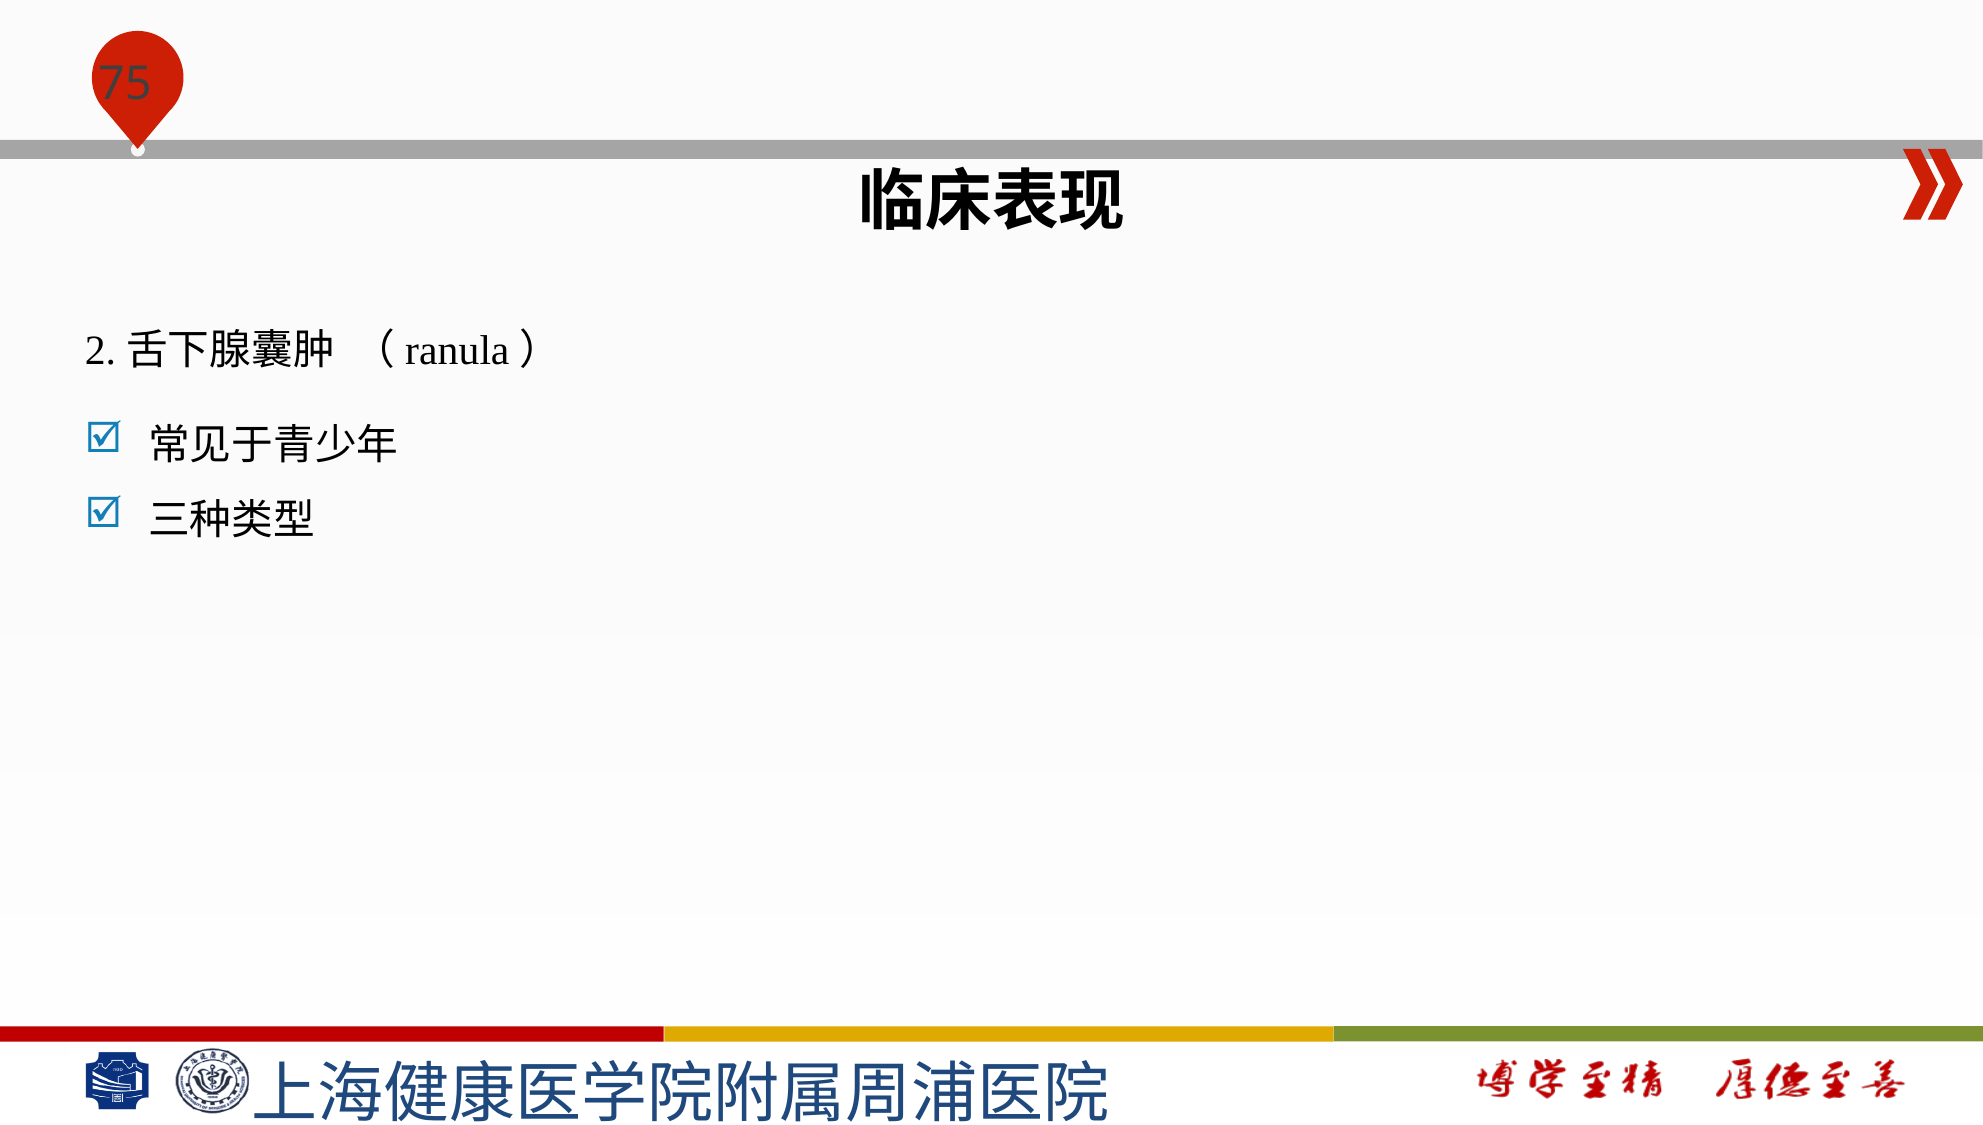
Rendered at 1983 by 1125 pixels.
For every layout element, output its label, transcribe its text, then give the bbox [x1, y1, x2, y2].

text_box 2.舌下腺囊肿 （ranula） [69, 290, 1299, 381]
text_box 临床表现 [843, 150, 1141, 246]
picture [70, 1042, 258, 1121]
text_box 常见于青少年 三种类型 [70, 385, 1783, 550]
picture [1445, 1043, 1939, 1124]
text_box [46, 7, 650, 80]
